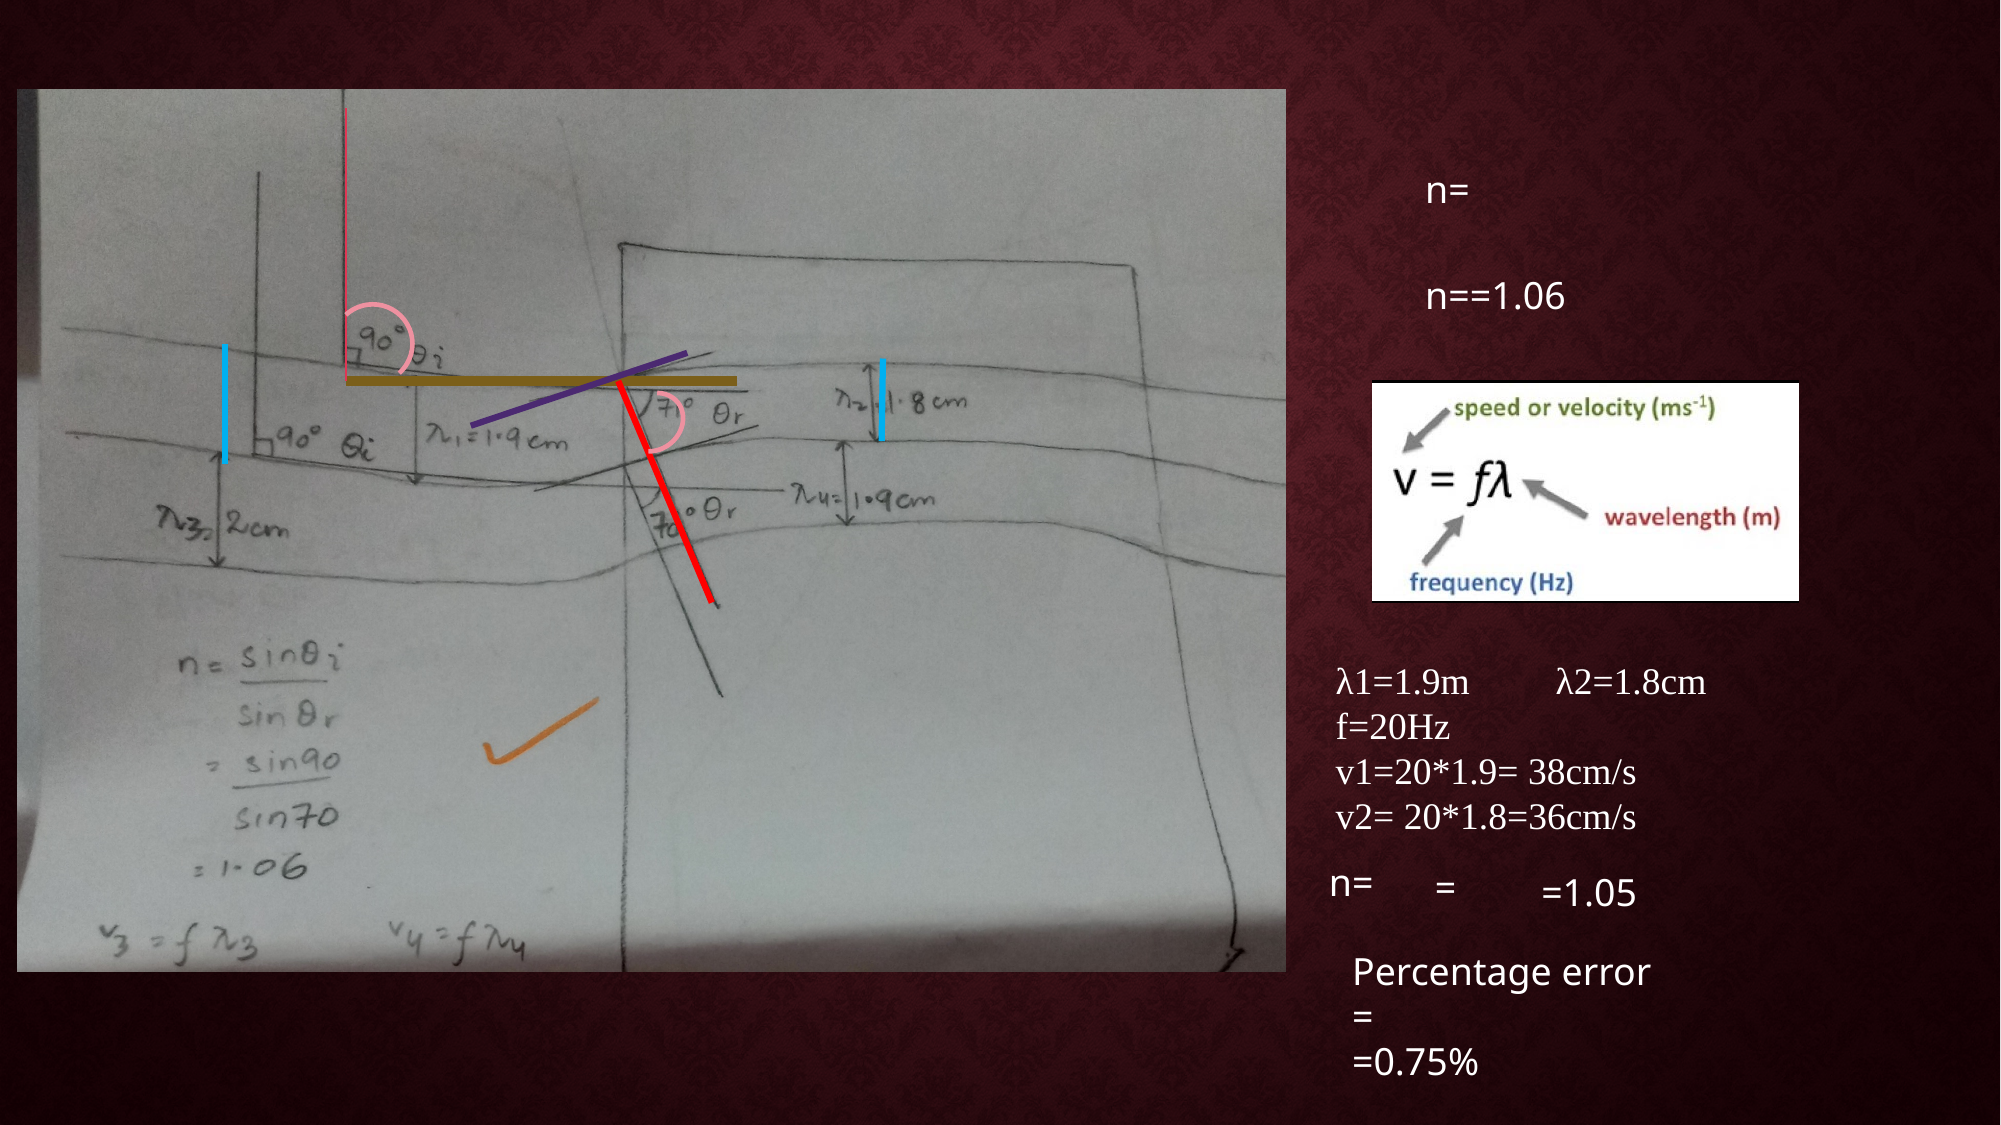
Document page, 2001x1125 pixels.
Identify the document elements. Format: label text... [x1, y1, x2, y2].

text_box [617, 380, 713, 604]
text_box =1.05 [1526, 861, 1653, 922]
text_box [470, 352, 688, 427]
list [4, 88, 1287, 973]
picture [1363, 380, 1800, 604]
text_box λ1=1.9m λ2=1.8cm f=20Hz v1=20*1.9= 38cm/s v2= 20*1.8=36cm/s [1320, 649, 2000, 889]
